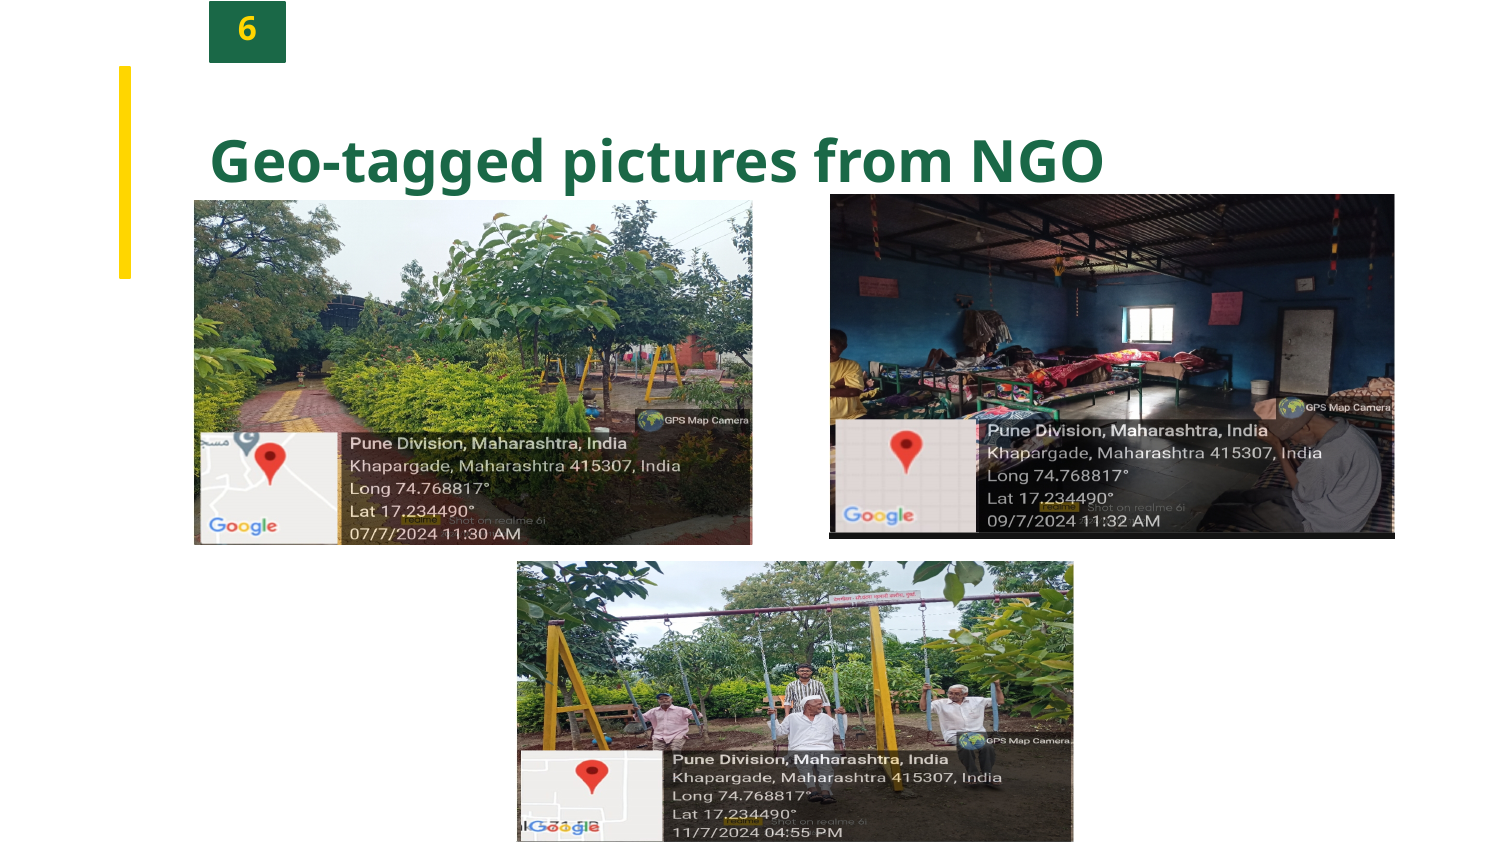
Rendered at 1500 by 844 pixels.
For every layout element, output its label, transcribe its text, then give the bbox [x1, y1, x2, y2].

text_box [197, 253, 1398, 802]
text_box Geo-tagged pictures from NGO [194, 151, 1395, 237]
picture [516, 561, 1074, 842]
text_box 6 [209, 0, 285, 60]
picture [193, 200, 753, 545]
text_box [119, 67, 131, 279]
picture [829, 194, 1395, 539]
